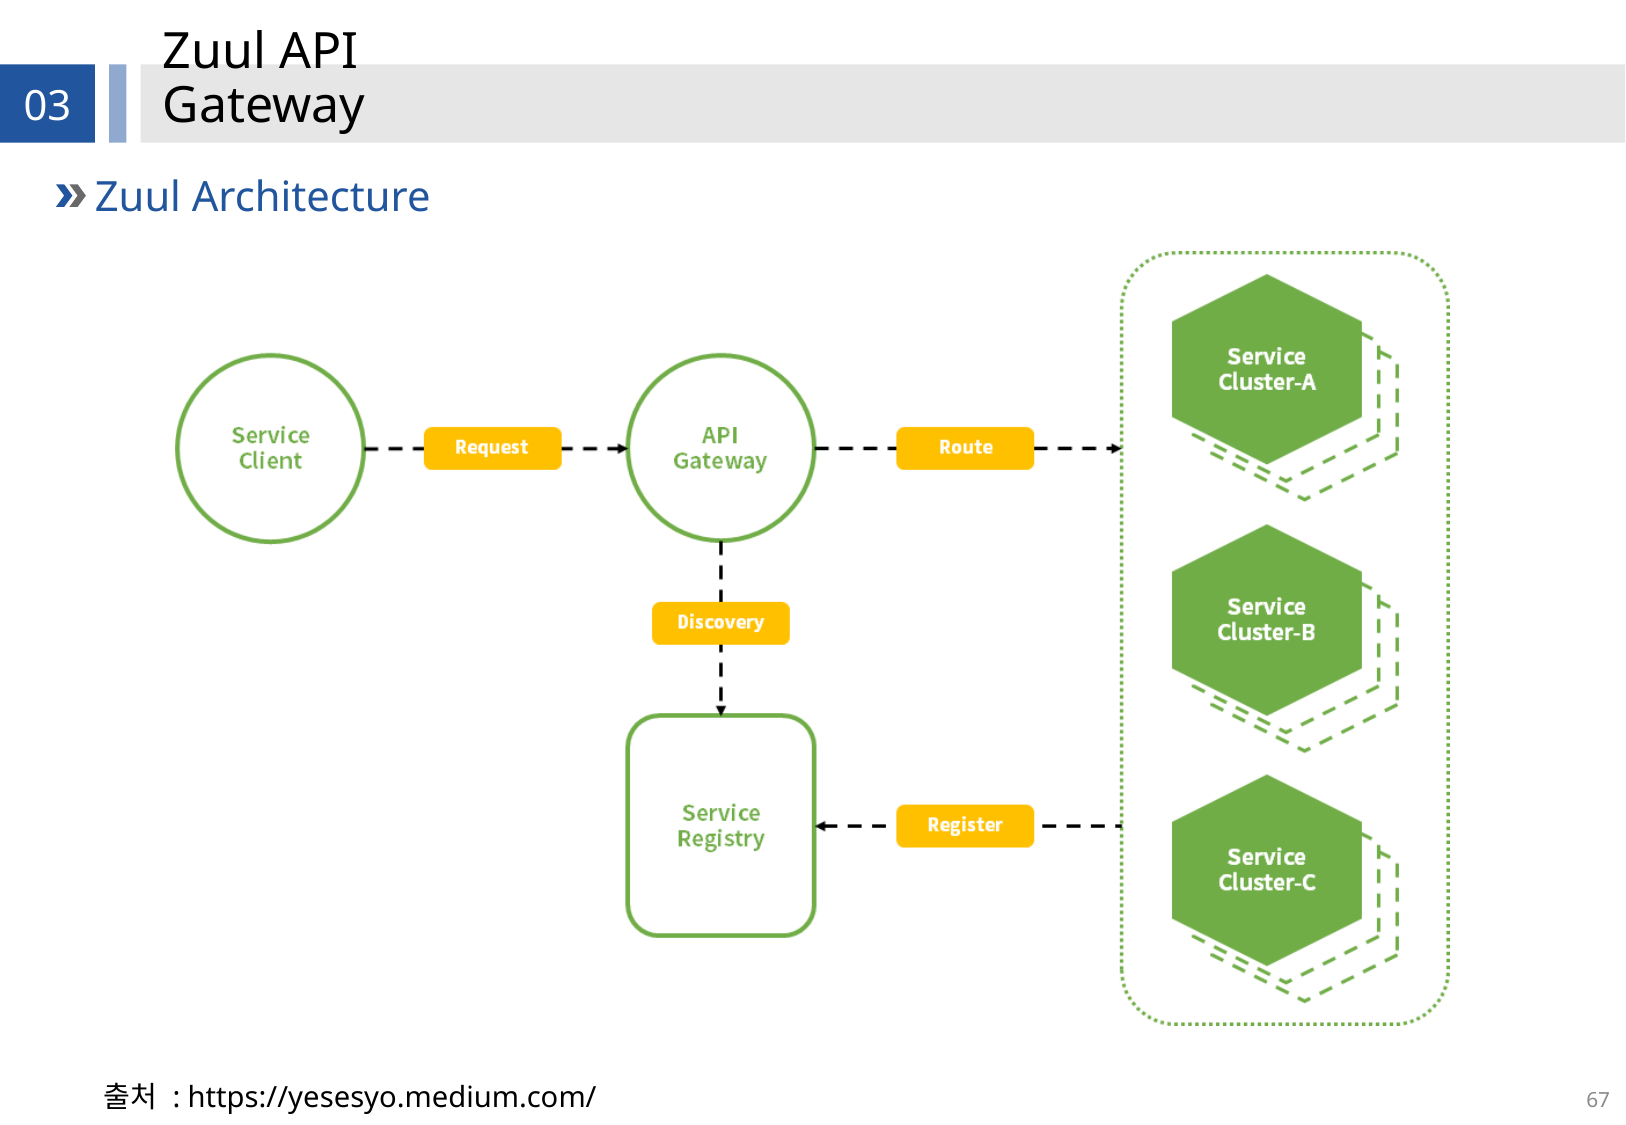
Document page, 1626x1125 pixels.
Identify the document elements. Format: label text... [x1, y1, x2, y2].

slide_number 67 [1455, 1070, 1625, 1125]
title Zuul API Gateway [162, 78, 565, 134]
picture [175, 251, 1450, 1026]
text_box 출처 : https://yesesyo.medium.com/ [88, 1070, 612, 1121]
list Zuul Architecture [94, 174, 1568, 221]
list 03 [12, 83, 83, 130]
